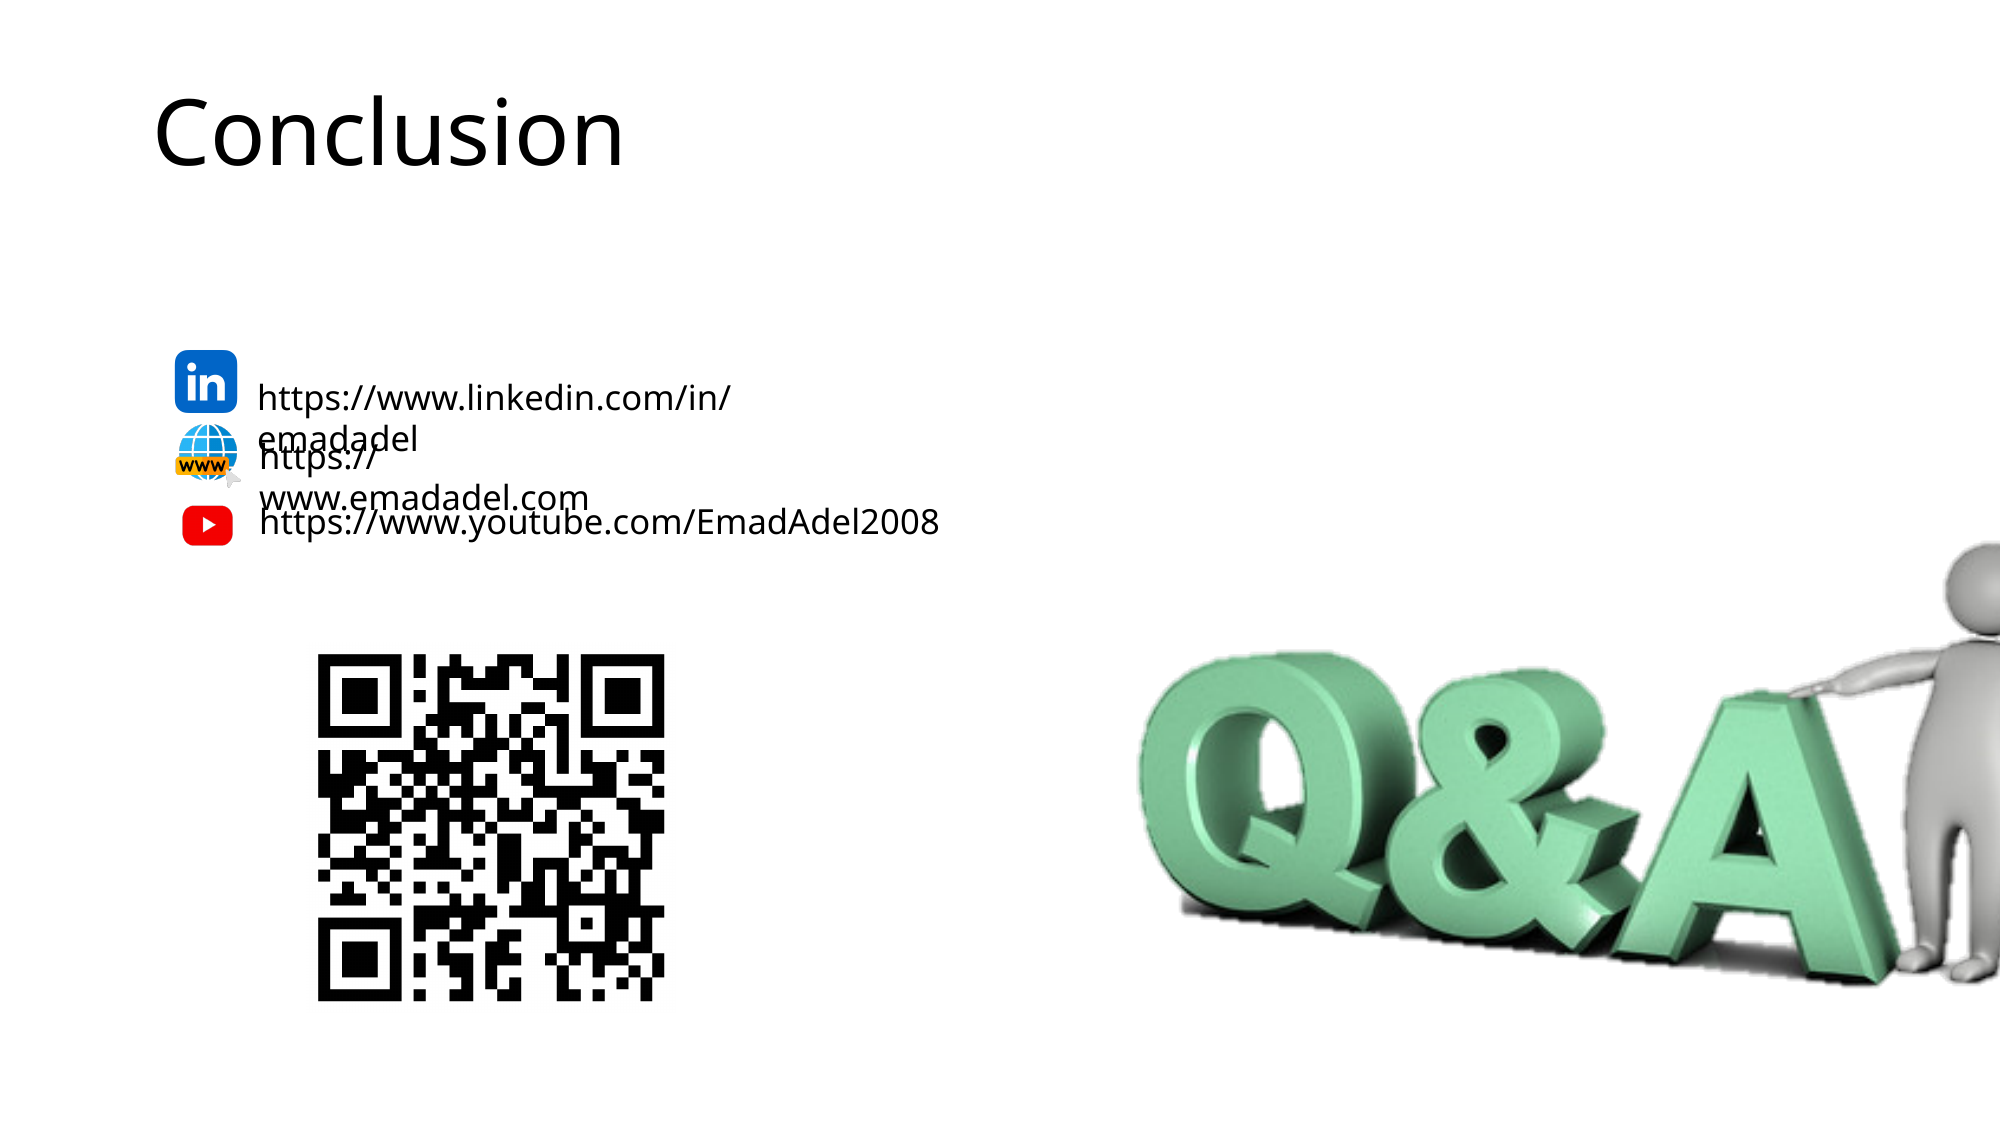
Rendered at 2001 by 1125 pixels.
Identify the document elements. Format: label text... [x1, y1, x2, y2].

picture [1050, 347, 2000, 1125]
title Conclusion [137, 59, 1863, 213]
picture [305, 642, 677, 1013]
text_box https://www.emadadel.com [245, 427, 701, 492]
picture [153, 329, 259, 576]
text_box https://www.linkedin.com/in/emadadel [259, 368, 867, 467]
text_box https://www.youtube.com/EmadAdel2008 [250, 492, 979, 549]
